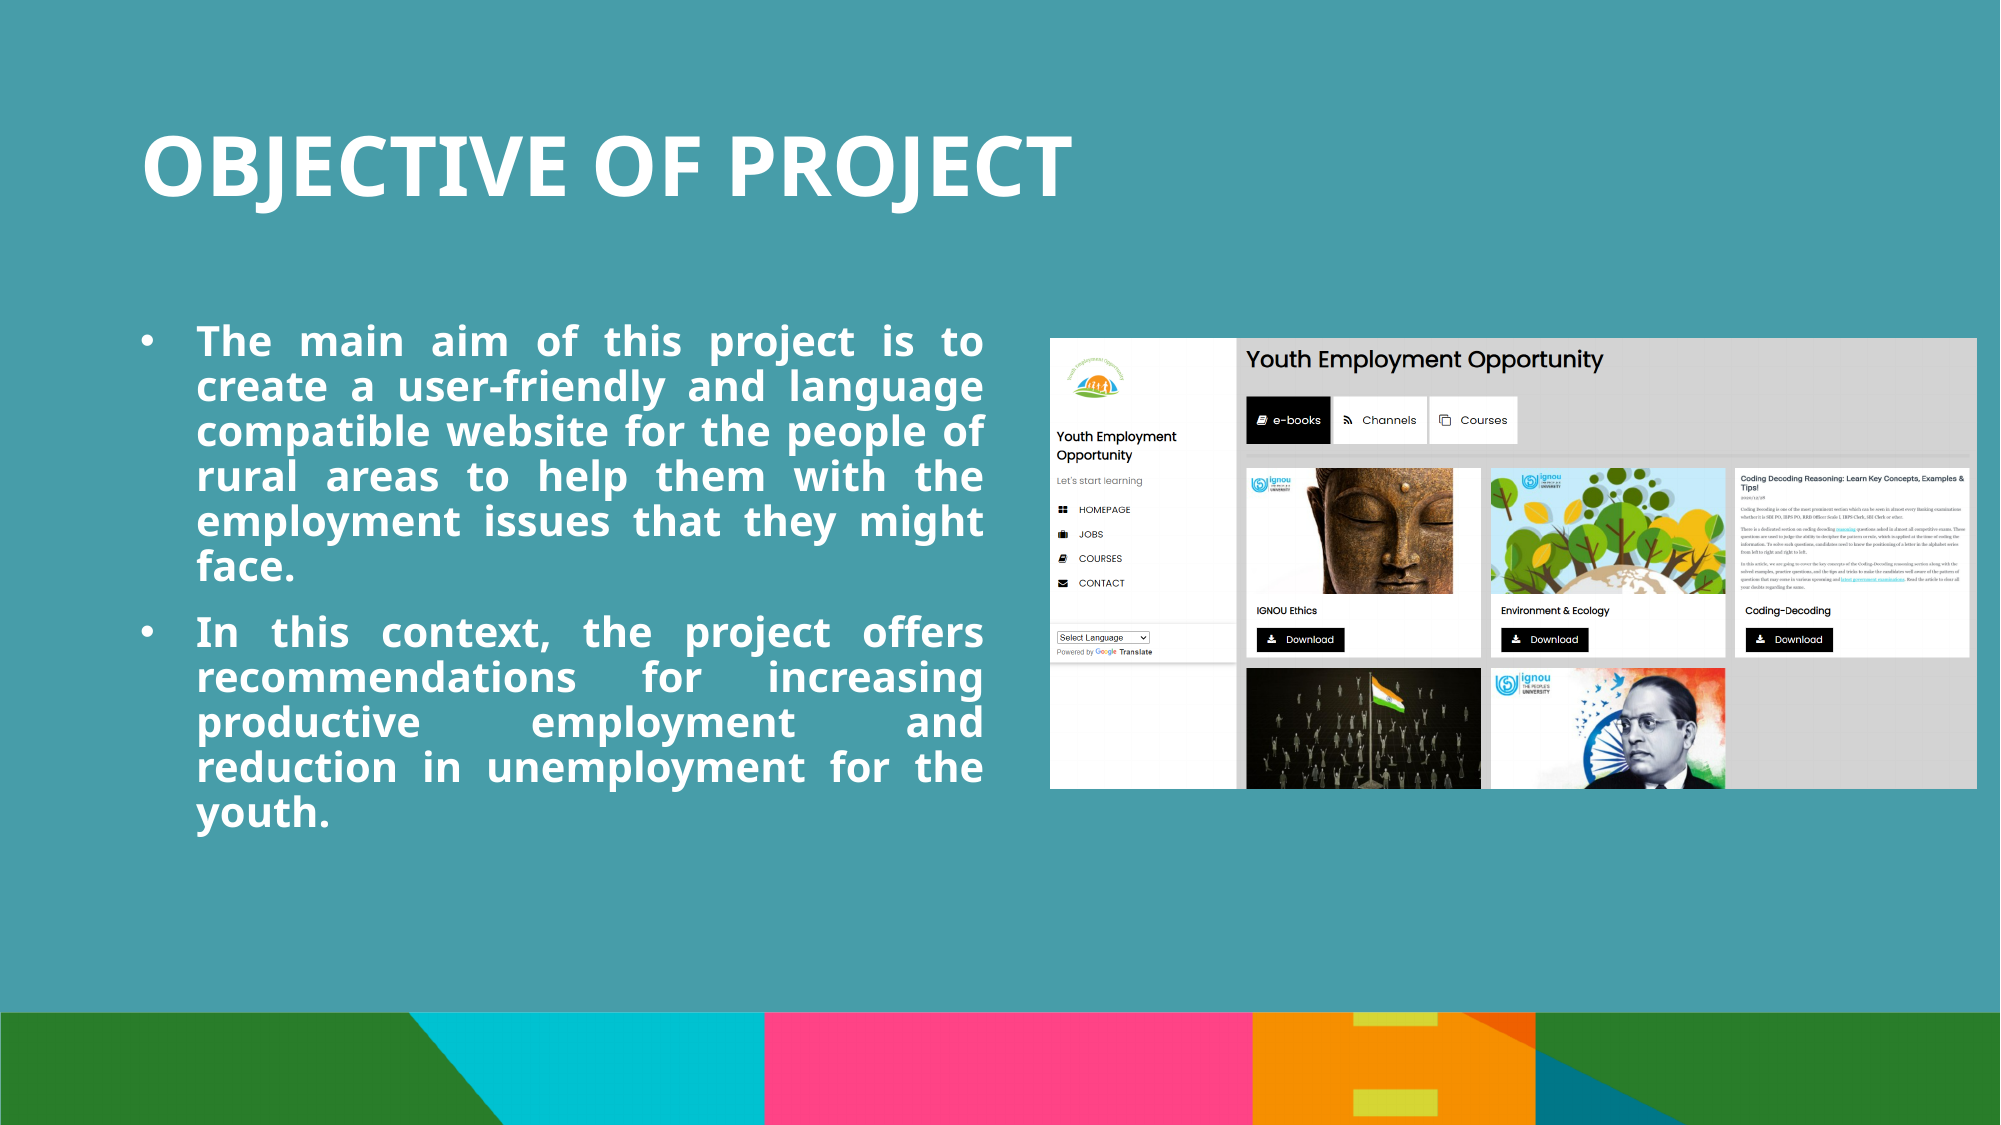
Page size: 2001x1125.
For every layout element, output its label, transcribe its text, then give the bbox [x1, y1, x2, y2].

list The main aim of this project is to create a user-friendly and language compatible website for the people of rural areas to help them with the employment issues that they might face. In this context, the project offers recommendations for increasing productive employment and reduction in unemployment for the youth. [125, 313, 1000, 850]
picture [1050, 338, 1977, 790]
title OBJECTIVE OF PROJECT [125, 117, 1149, 313]
picture [2, 1013, 2000, 1125]
